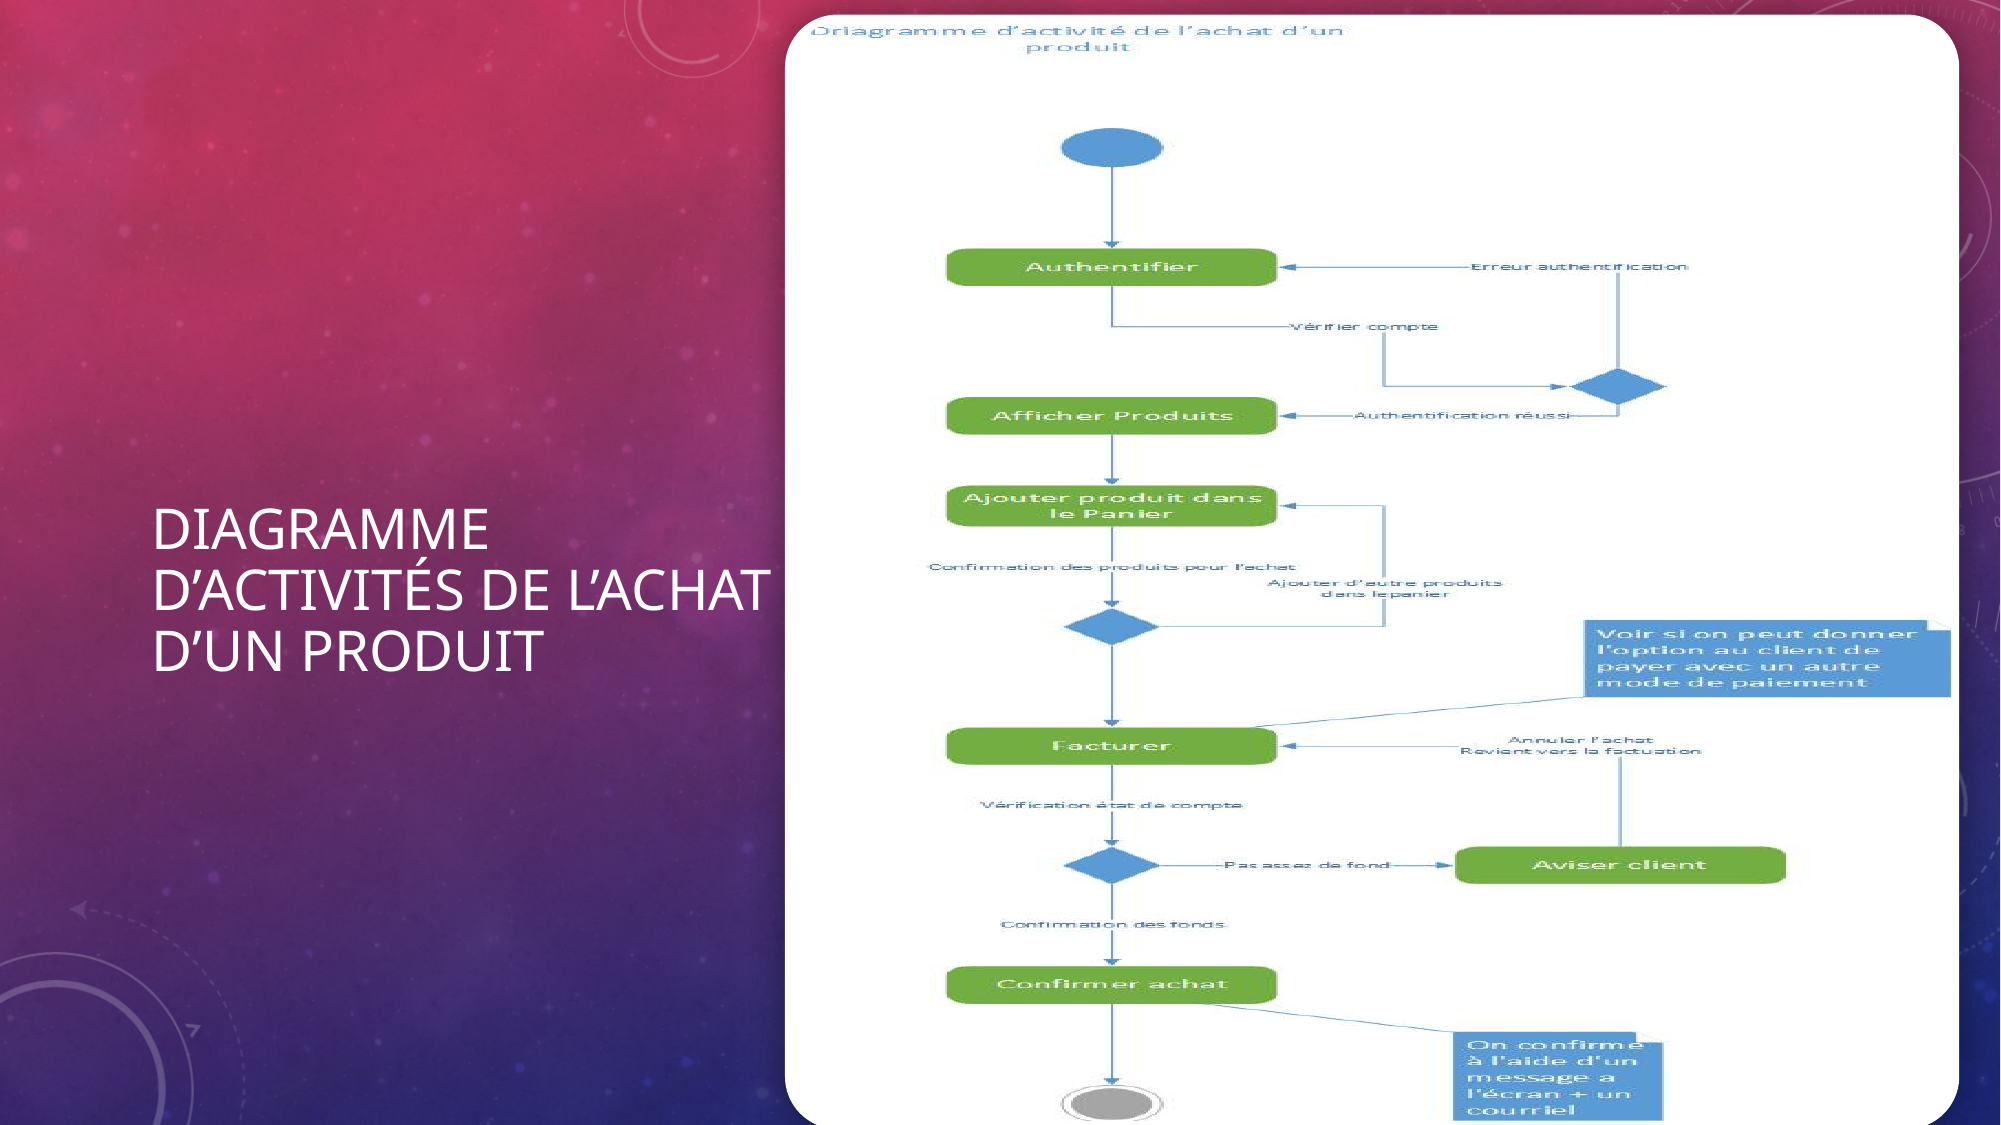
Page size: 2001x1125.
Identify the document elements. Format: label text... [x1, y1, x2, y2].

picture [0, 0, 2001, 1125]
title Diagramme d’activités de l’achat d’un produit [136, 473, 758, 712]
